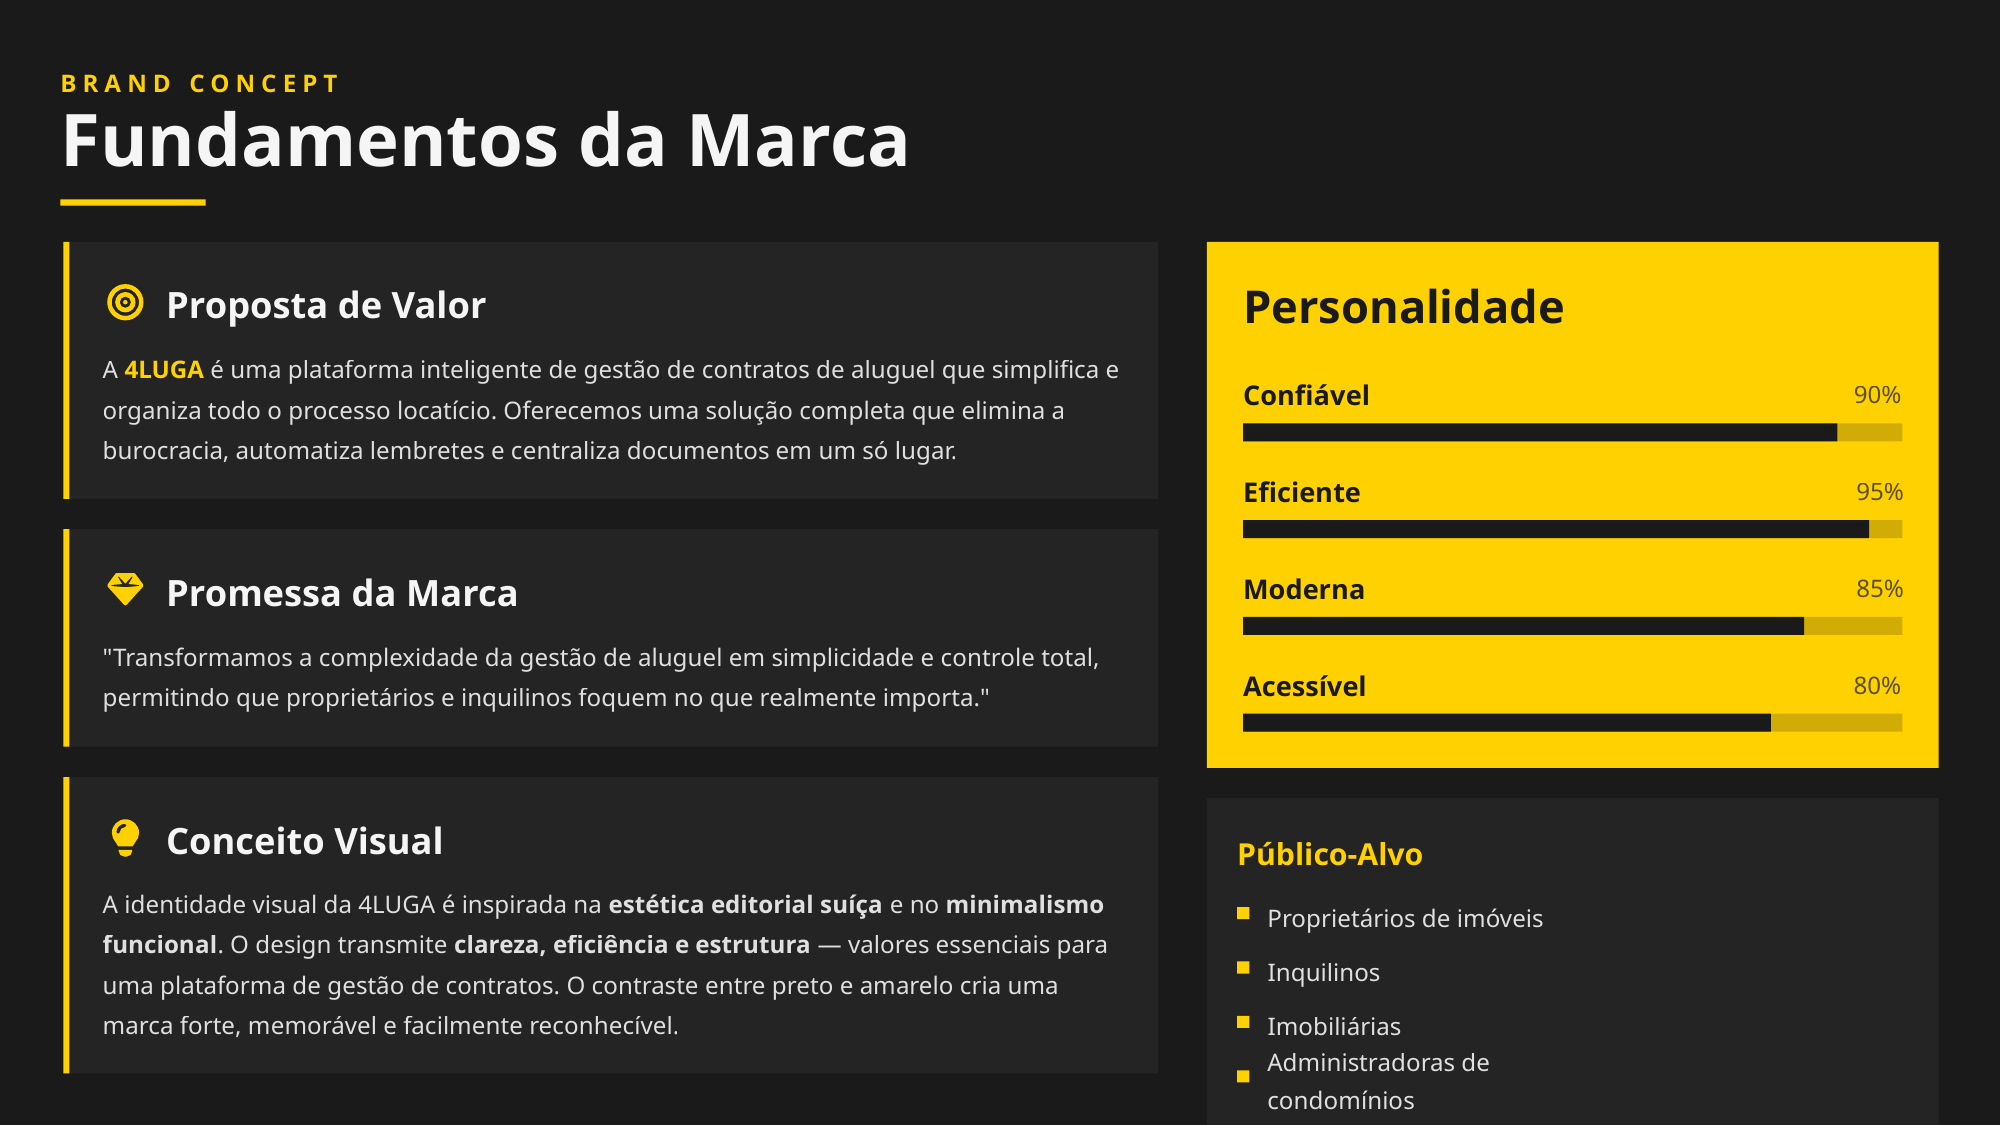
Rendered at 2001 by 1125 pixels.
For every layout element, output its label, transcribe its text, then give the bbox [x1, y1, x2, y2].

text_box 90% [1853, 371, 1915, 409]
text_box [1771, 713, 1903, 732]
text_box Administradoras de condomínios [1267, 1058, 1643, 1095]
text_box [1243, 423, 1838, 442]
text_box [70, 241, 1158, 499]
text_box [1206, 798, 1939, 1125]
text_box A 4LUGA é uma plataforma inteligente de gestão de contratos de aluguel que simplifica e organiza todo o processo locatício. Oferecemos uma solução completa que elimina a burocracia, automatiza lembretes e centraliza documentos em um só lugar. [102, 344, 1134, 463]
text_box [70, 529, 1158, 747]
text_box "Transformamos a complexidade da gestão de aluguel em simplicidade e controle total, permitindo que proprietários e inquilinos foquem no que realmente importa." [102, 631, 1134, 711]
text_box Eficiente [1243, 465, 1366, 508]
text_box [1838, 423, 1903, 442]
text_box [63, 777, 70, 1074]
text_box [70, 777, 1158, 1074]
text_box [118, 849, 133, 857]
text_box Proprietários de imóveis [1267, 894, 1548, 932]
text_box Público-Alvo [1237, 828, 1924, 871]
text_box 95% [1856, 468, 1916, 505]
text_box Moderna [1243, 562, 1369, 605]
text_box [1870, 520, 1903, 539]
text_box [1237, 961, 1250, 974]
text_box Personalidade [1243, 278, 1925, 333]
text_box [1237, 1070, 1250, 1083]
text_box [1237, 1015, 1250, 1028]
text_box [1805, 616, 1903, 635]
text_box [63, 529, 70, 747]
text_box Inquilinos [1267, 949, 1384, 986]
text_box Imobiliárias [1267, 1003, 1405, 1040]
text_box Promessa da Marca [166, 565, 533, 614]
text_box Acessível [1243, 659, 1372, 702]
text_box [1237, 907, 1250, 920]
text_box [111, 819, 140, 847]
text_box Confiável [1243, 368, 1374, 412]
text_box 80% [1853, 662, 1915, 699]
text_box [60, 199, 206, 206]
text_box [107, 573, 144, 606]
text_box [1243, 520, 1870, 539]
text_box [107, 284, 144, 321]
text_box [1206, 241, 1939, 768]
text_box [1243, 713, 1771, 732]
text_box A identidade visual da 4LUGA é inspirada na estética editorial suíça e no minimalismo funcional. O design transmite clareza, eficiência e estrutura — valores essenciais para uma plataforma de gestão de contratos. O contraste entre preto e amarelo cria uma marca forte, memorável e facilmente reconhecível. [102, 879, 1134, 1037]
text_box [1243, 616, 1805, 635]
text_box BRAND CONCEPT [60, 60, 1952, 97]
text_box Fundamentos da Marca [60, 108, 1976, 182]
text_box Conceito Visual [166, 813, 461, 862]
text_box [63, 241, 70, 499]
text_box 85% [1856, 565, 1916, 602]
text_box Proposta de Valor [166, 278, 507, 327]
